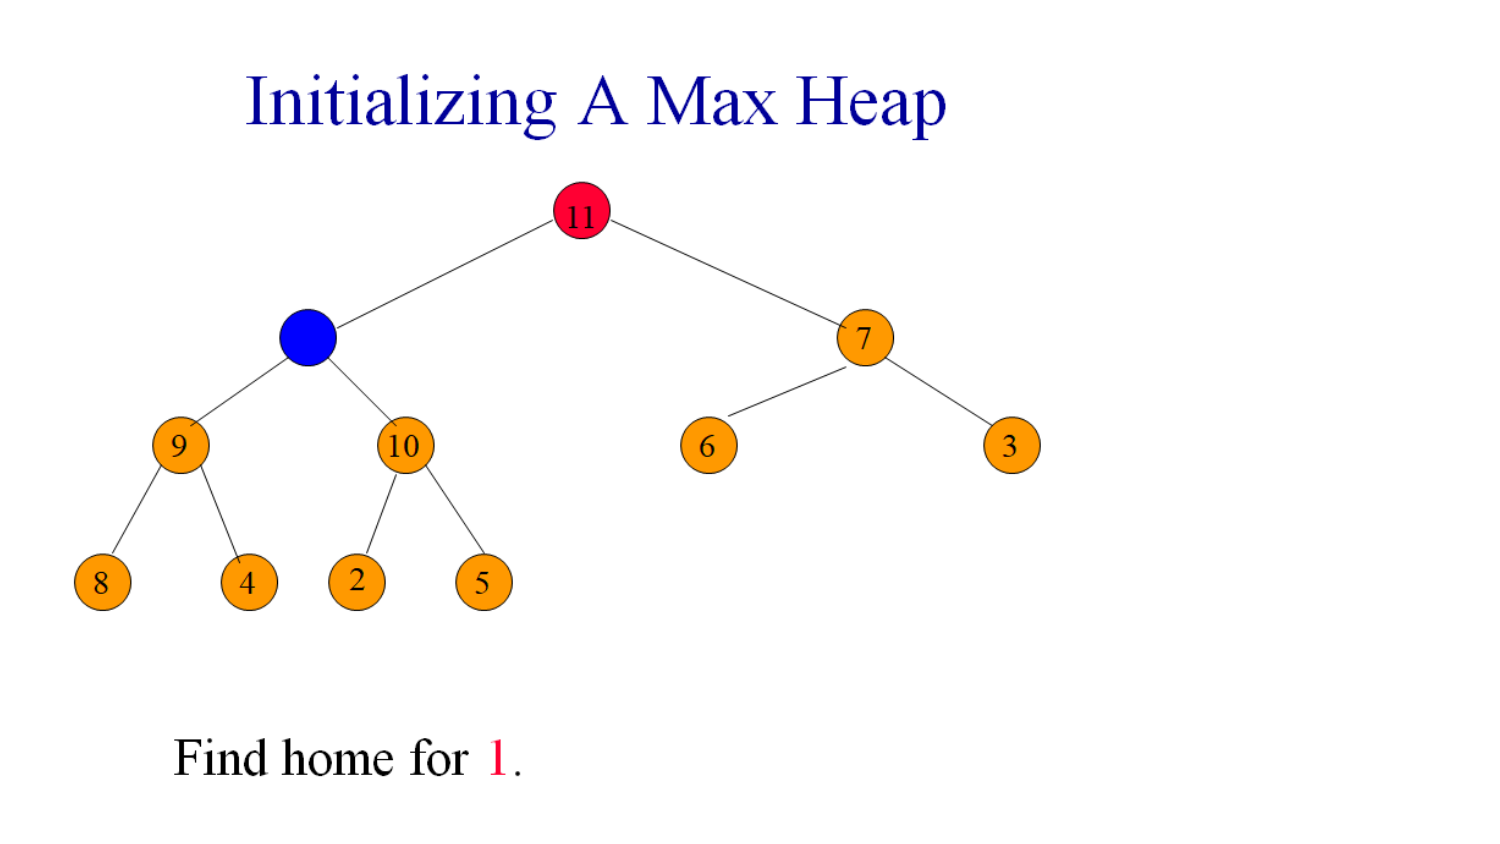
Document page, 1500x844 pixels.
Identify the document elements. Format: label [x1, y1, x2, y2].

picture [24, 24, 1169, 819]
